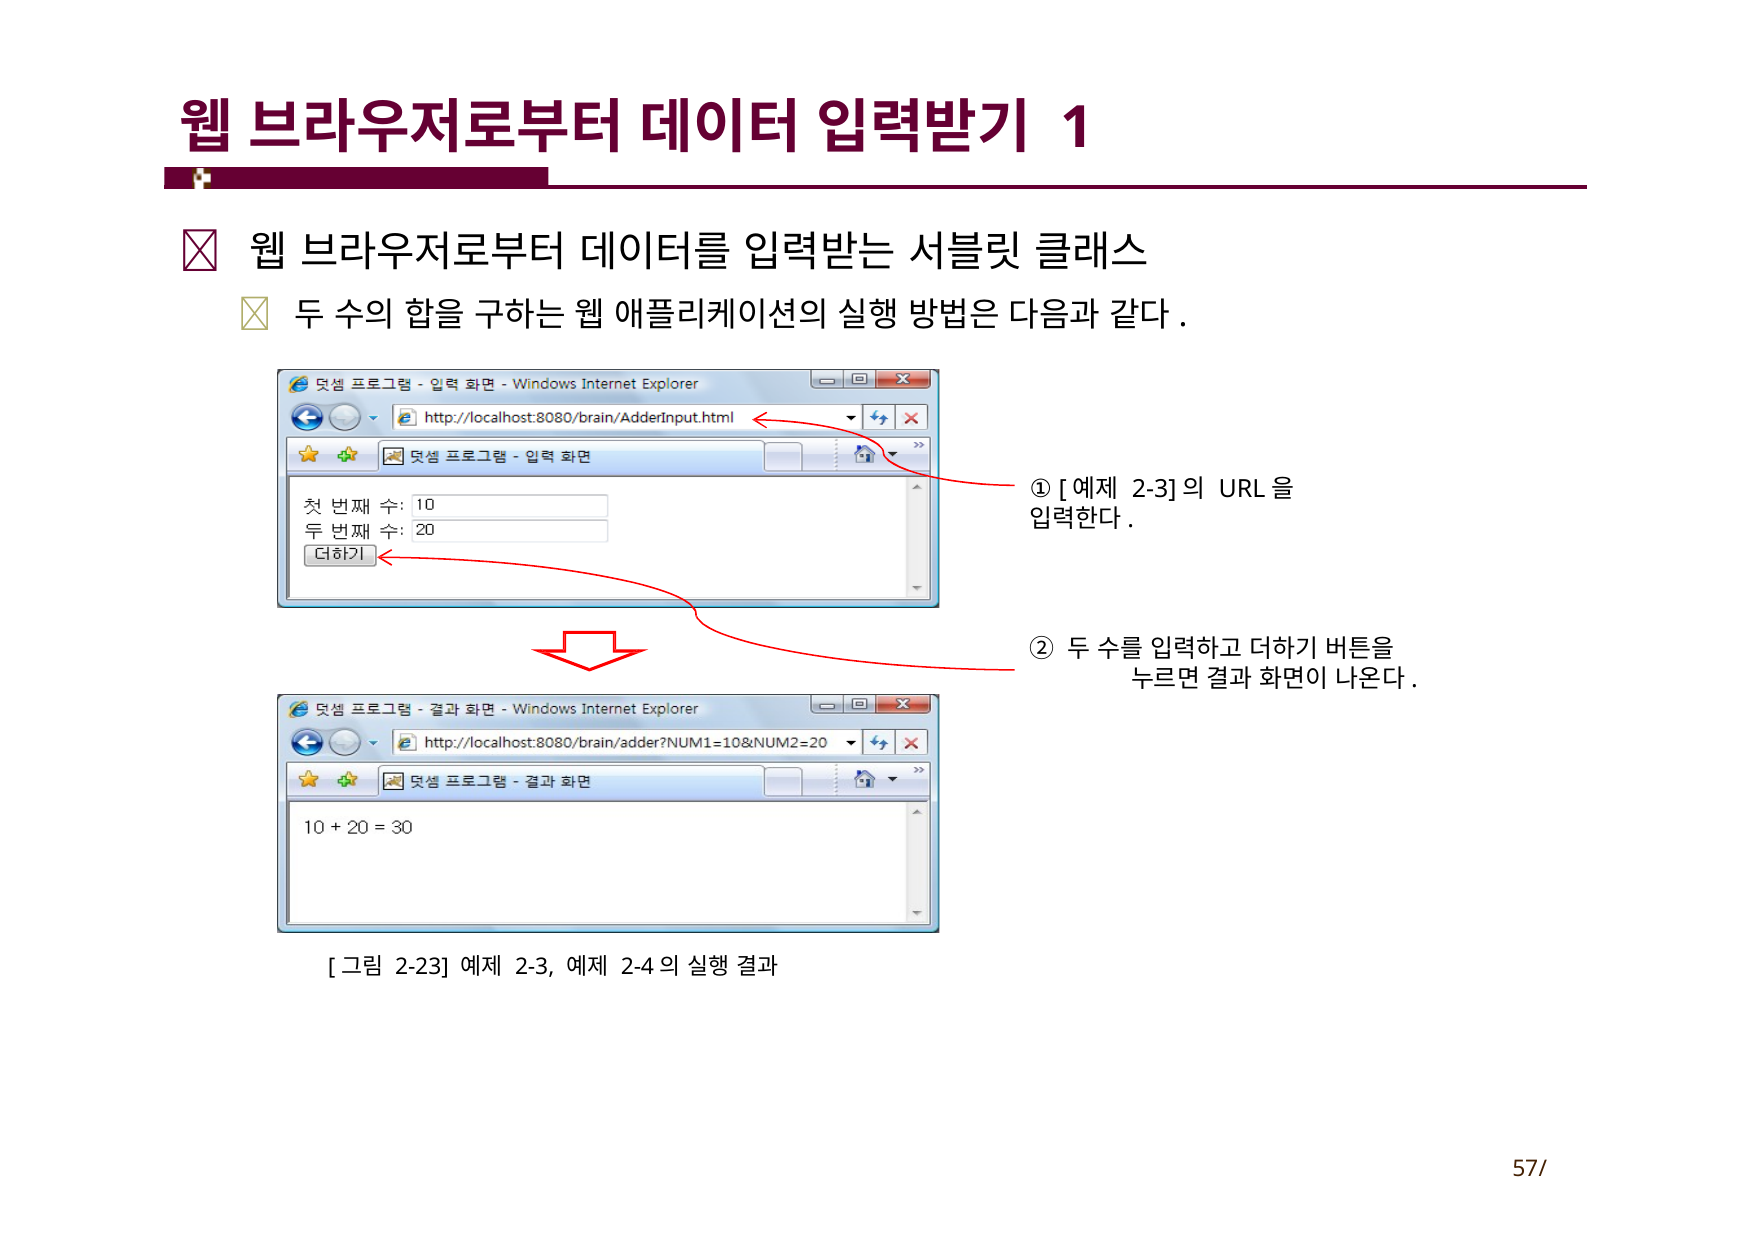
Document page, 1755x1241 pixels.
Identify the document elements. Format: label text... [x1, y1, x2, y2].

text_box [277, 369, 940, 608]
slide_number 57/ [1508, 1153, 1577, 1241]
text_box [531, 630, 649, 672]
text_box [그림 2-23] 예제 2-3, 예제 2-4의 실행 결과 [325, 951, 811, 980]
title 웹 브라우저로부터 데이터 입력받기 1 [177, 90, 1577, 299]
text_box ② 두 수를 입력하고 더하기 버튼을 누르면 결과 화면이 나온다. [1027, 632, 1418, 693]
text_box ① [예제 2-3]의 URL을 입력한다. [1027, 472, 1368, 533]
text_box [377, 549, 1015, 671]
text_box [277, 694, 940, 933]
text_box  웹 브라우저로부터 데이터를 입력받는 서블릿 클래스  두 수의 합을 구하는 웹 애플리케이션의 실행 방법은 다음과 같다. [177, 299, 1251, 333]
text_box [752, 411, 1015, 487]
text_box [164, 167, 177, 187]
